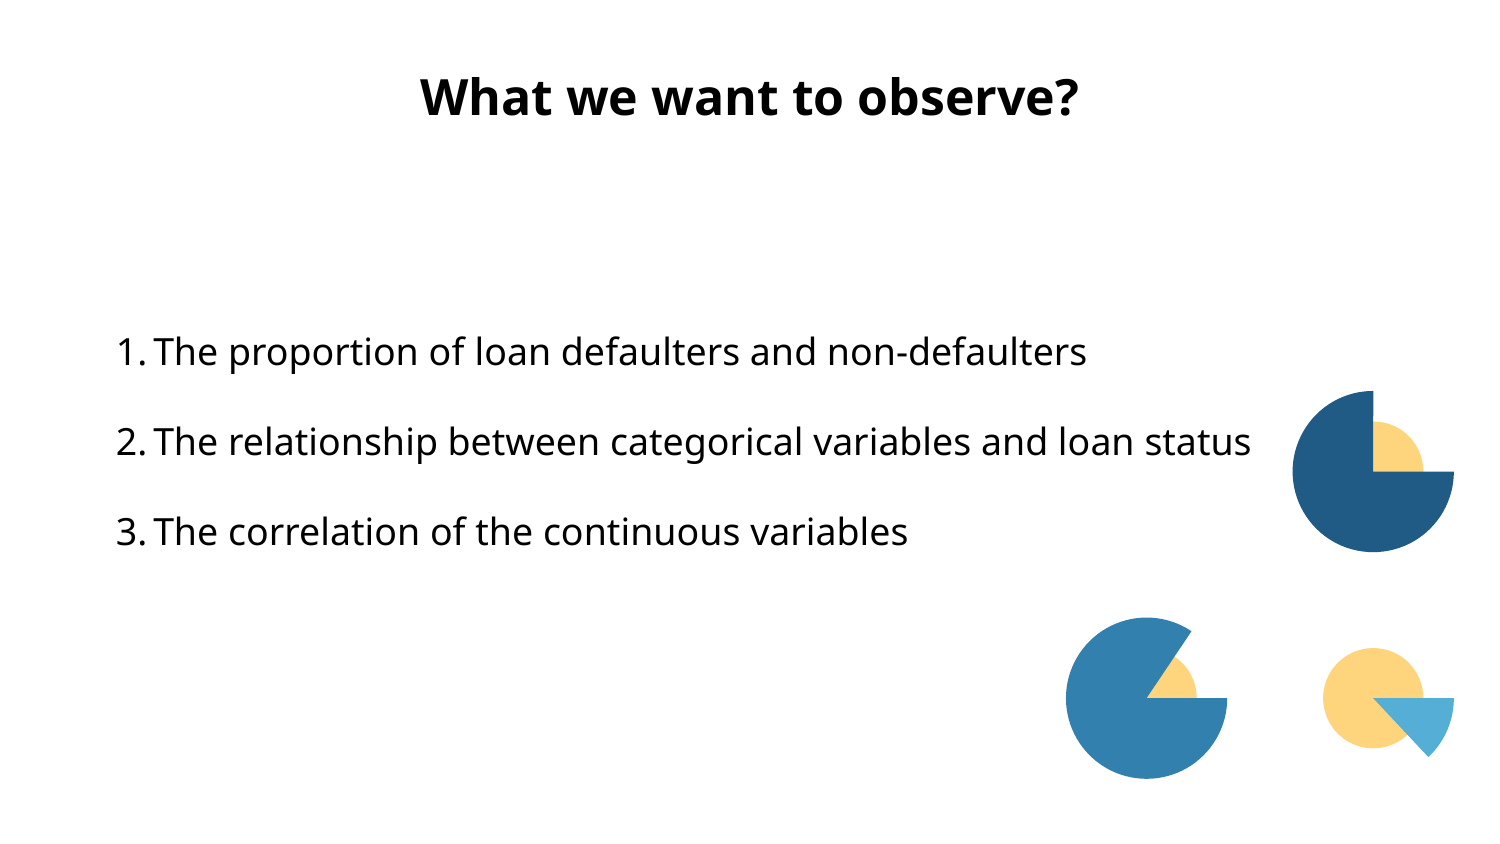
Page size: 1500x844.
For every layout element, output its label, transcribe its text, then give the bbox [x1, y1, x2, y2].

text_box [1292, 390, 1455, 553]
title What we want to observe? [29, 50, 1471, 145]
text_box The proportion of loan defaulters and non-defaulters The relationship between categorical variables and loan status The correlation of the continuous variables [100, 261, 1273, 575]
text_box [1065, 617, 1228, 780]
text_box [1292, 617, 1455, 780]
